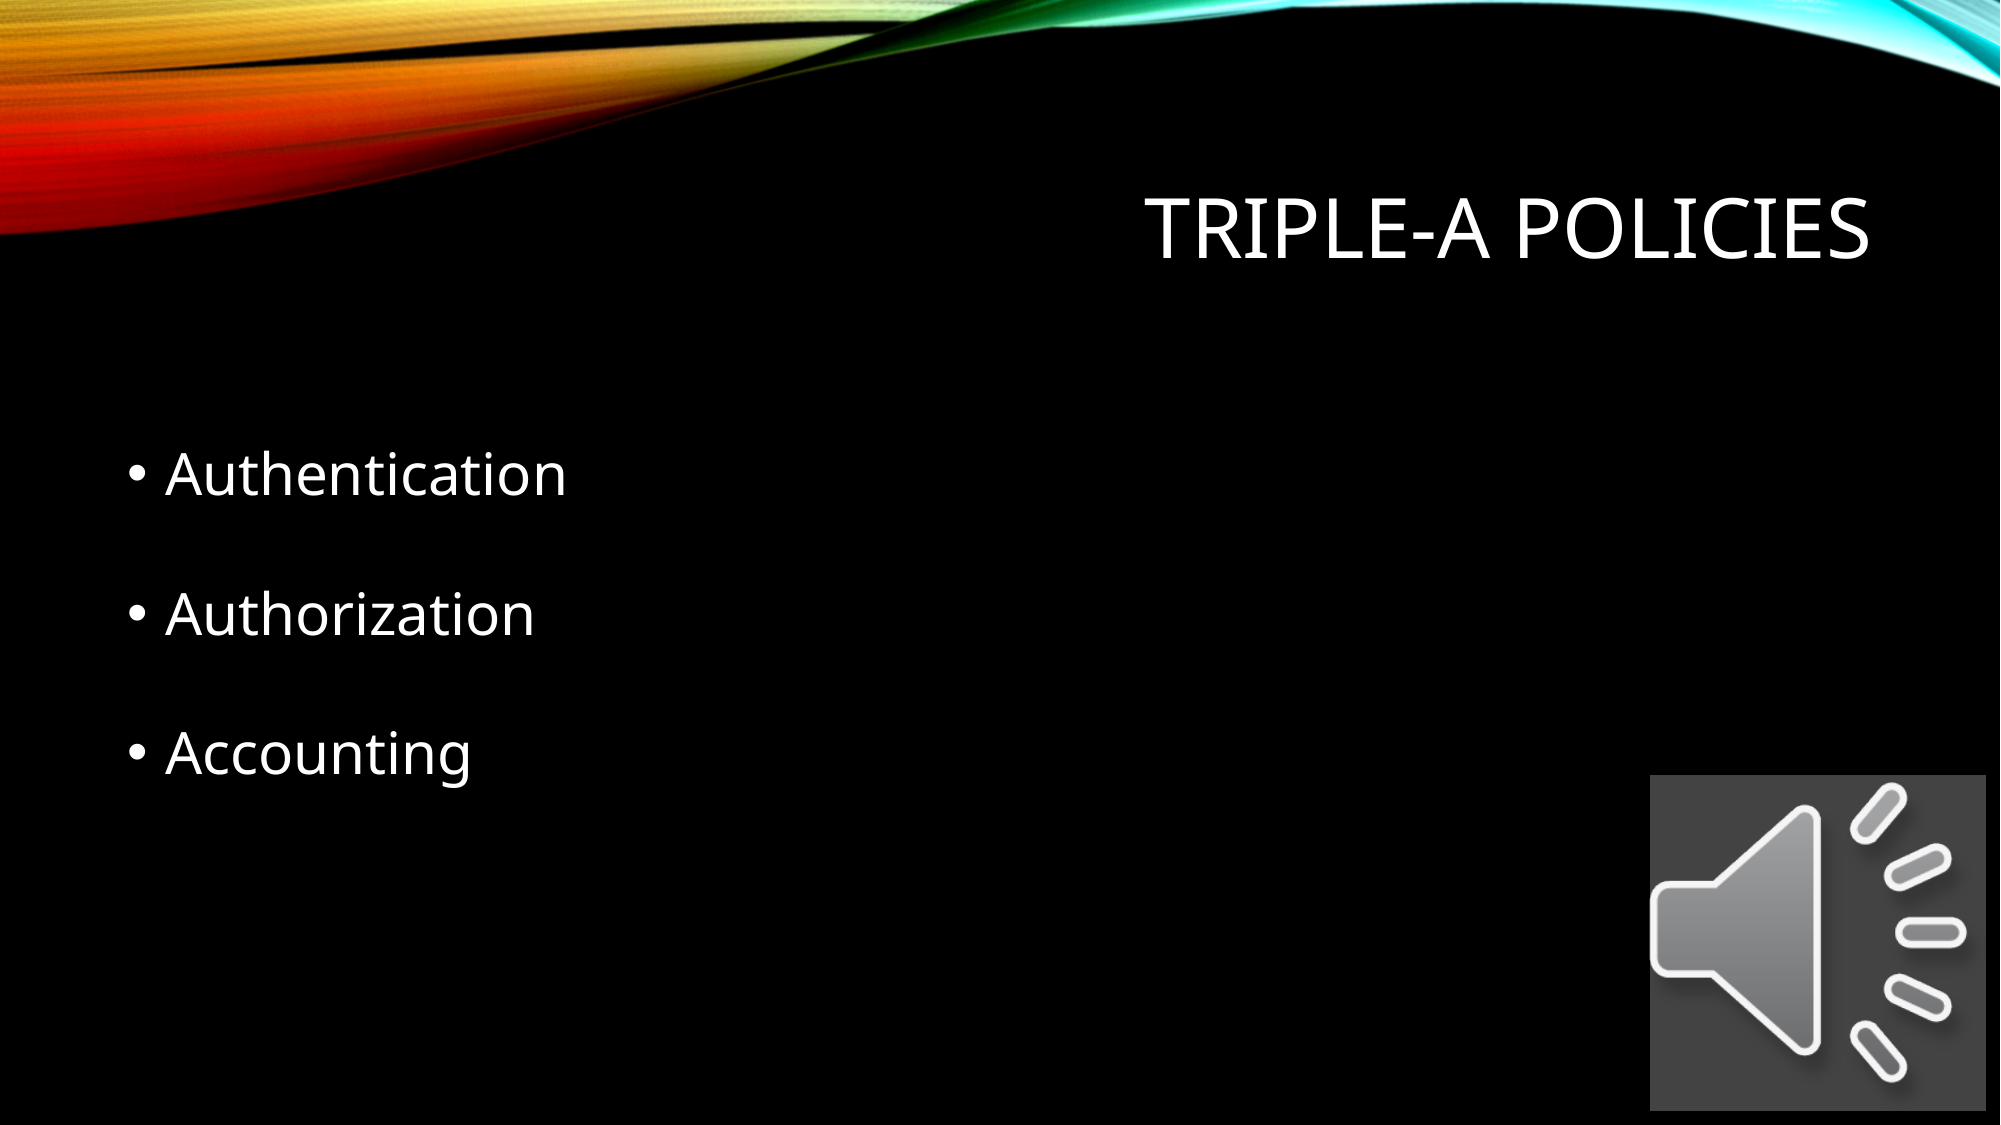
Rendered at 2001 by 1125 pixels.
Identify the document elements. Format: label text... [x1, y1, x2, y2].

picture [1648, 773, 1987, 1112]
picture [0, 0, 2000, 237]
list Authentication Authorization Accounting [112, 360, 1888, 1021]
title TRIPLE-A POLICIES [474, 125, 1888, 338]
